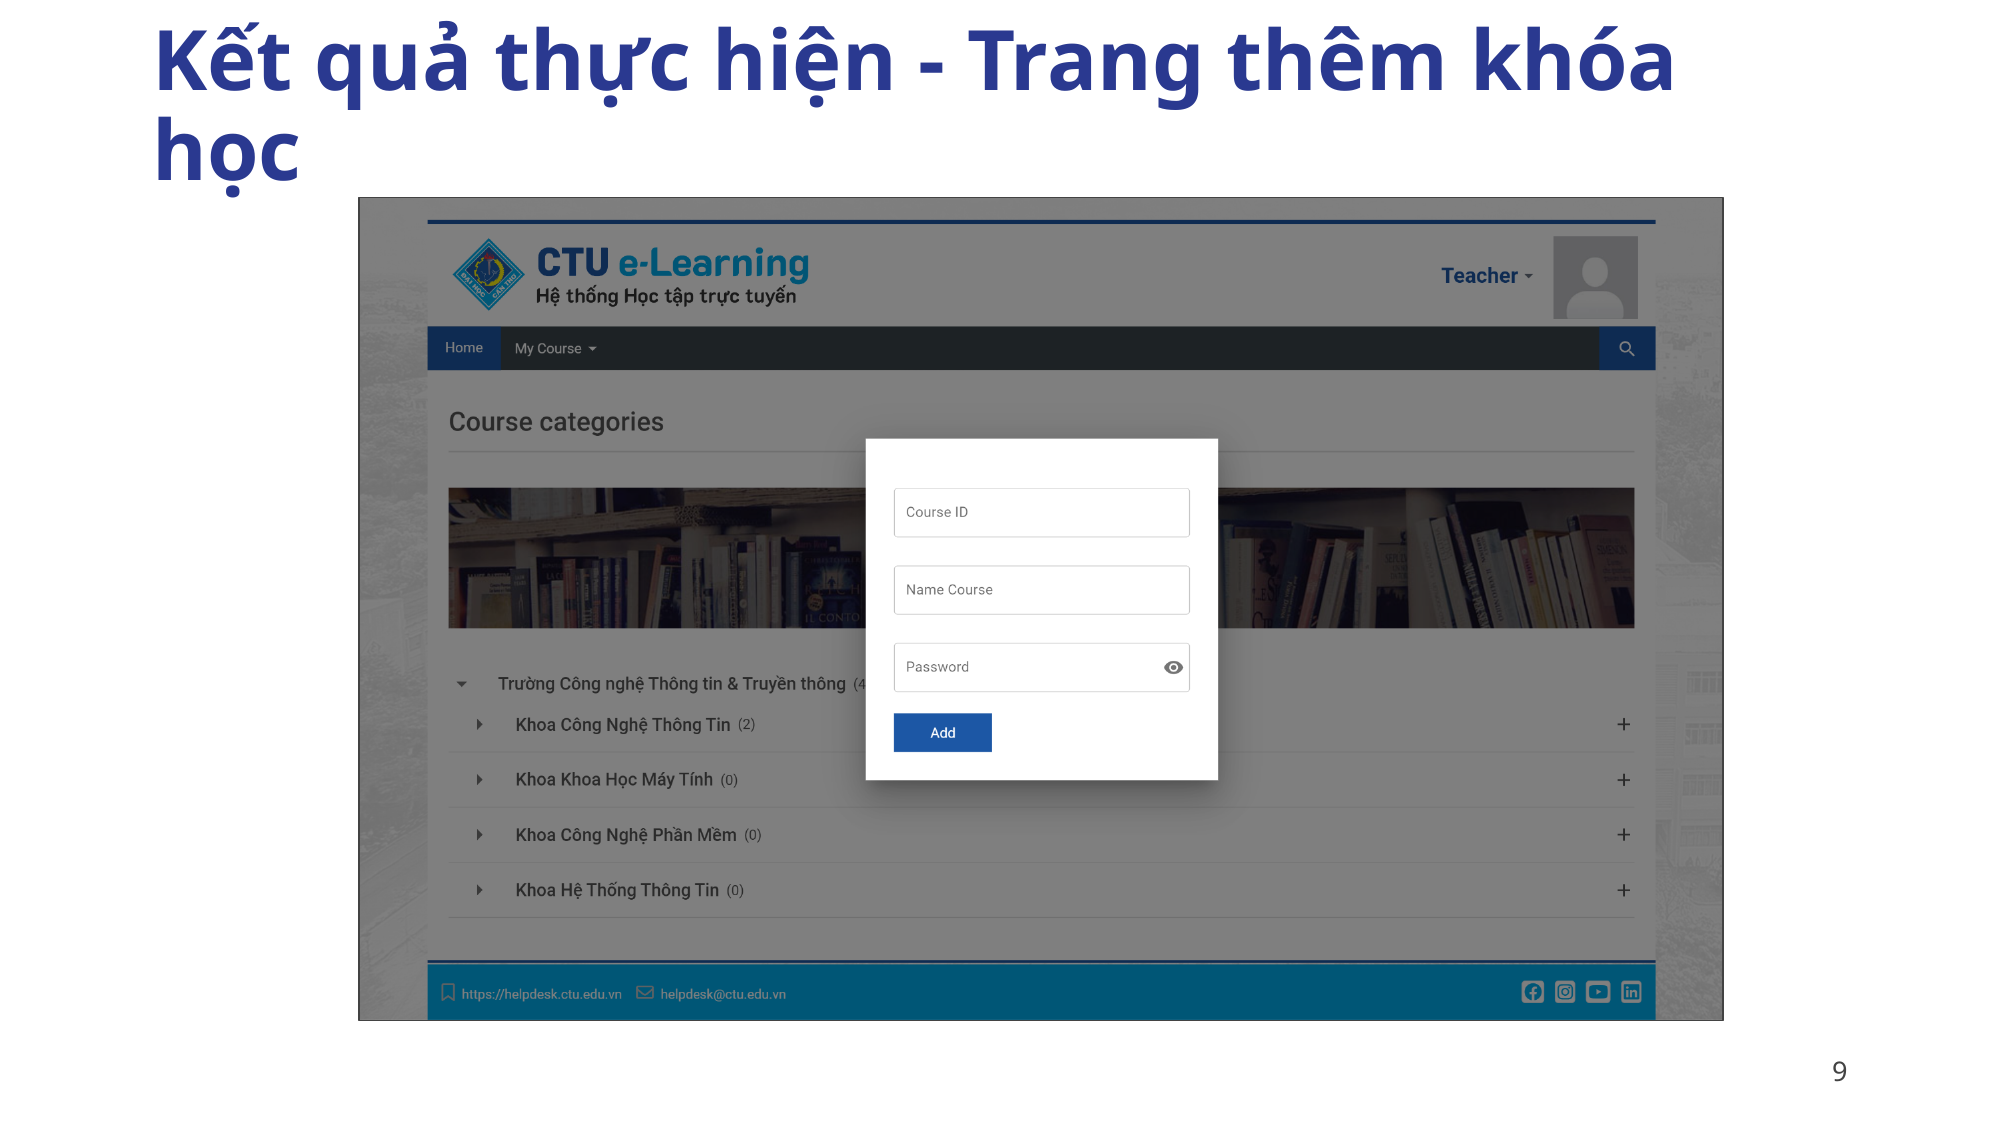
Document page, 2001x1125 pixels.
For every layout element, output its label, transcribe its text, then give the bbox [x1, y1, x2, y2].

slide_number ‹#› [1412, 1042, 1863, 1103]
picture [359, 198, 1723, 1021]
title Kết quả thực hiện - Trang thêm khóa học [137, 0, 1863, 218]
